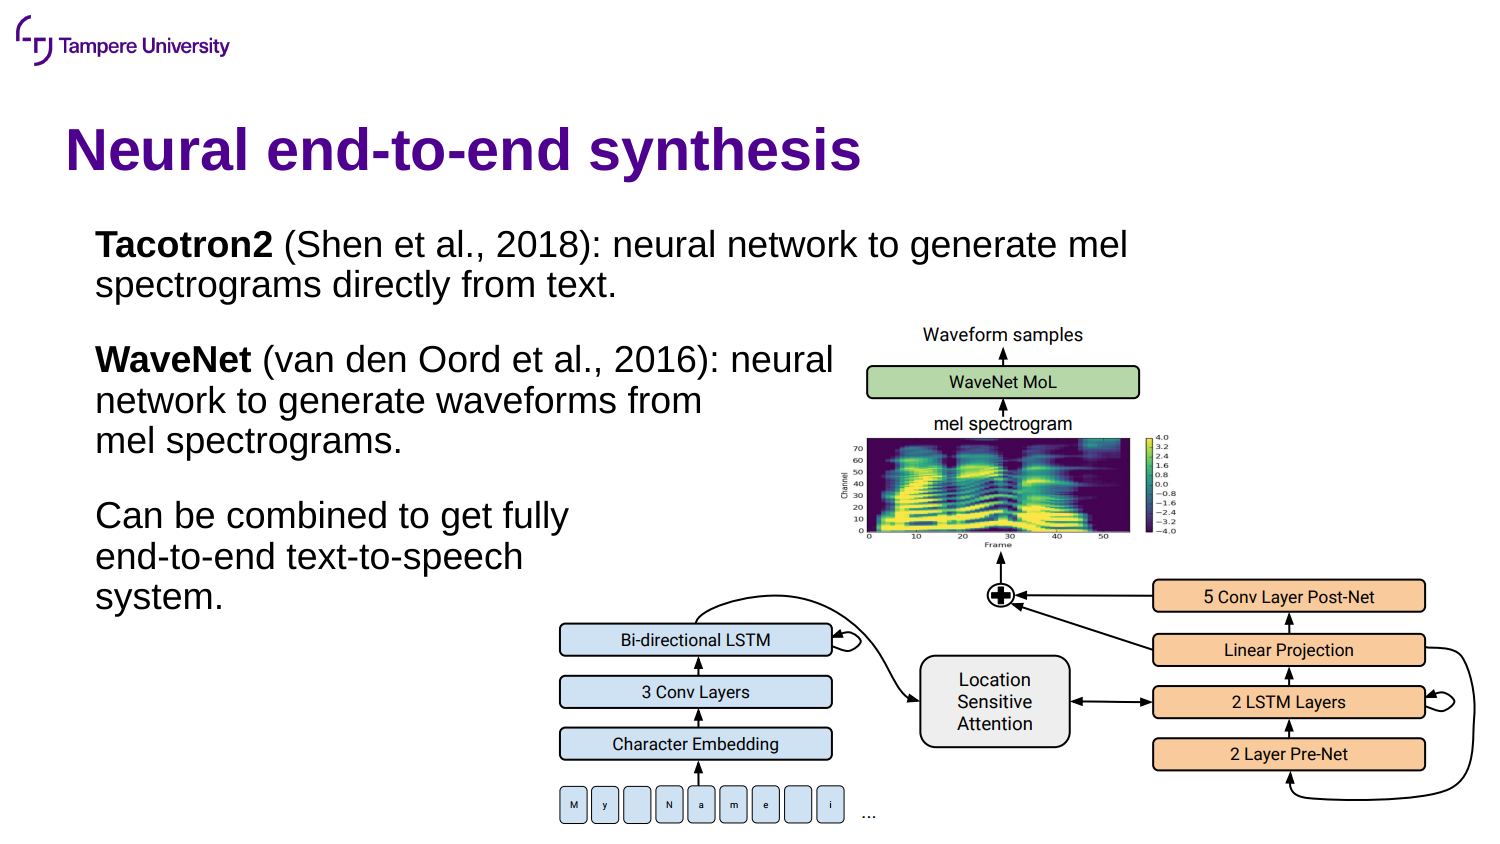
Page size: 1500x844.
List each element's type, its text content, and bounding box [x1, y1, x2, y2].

title Neural end-to-end synthesis [50, 112, 1345, 192]
list Tacotron2 (Shen et al., 2018): neural network to generate mel spectrograms directly from text. WaveNet (van den Oord et al., 2016): neural network to generate waveforms from mel spectrograms. Can be combined to get fully end-to-end text-to-speech system. [80, 217, 1257, 797]
picture [15, 14, 230, 66]
picture [545, 294, 1500, 833]
